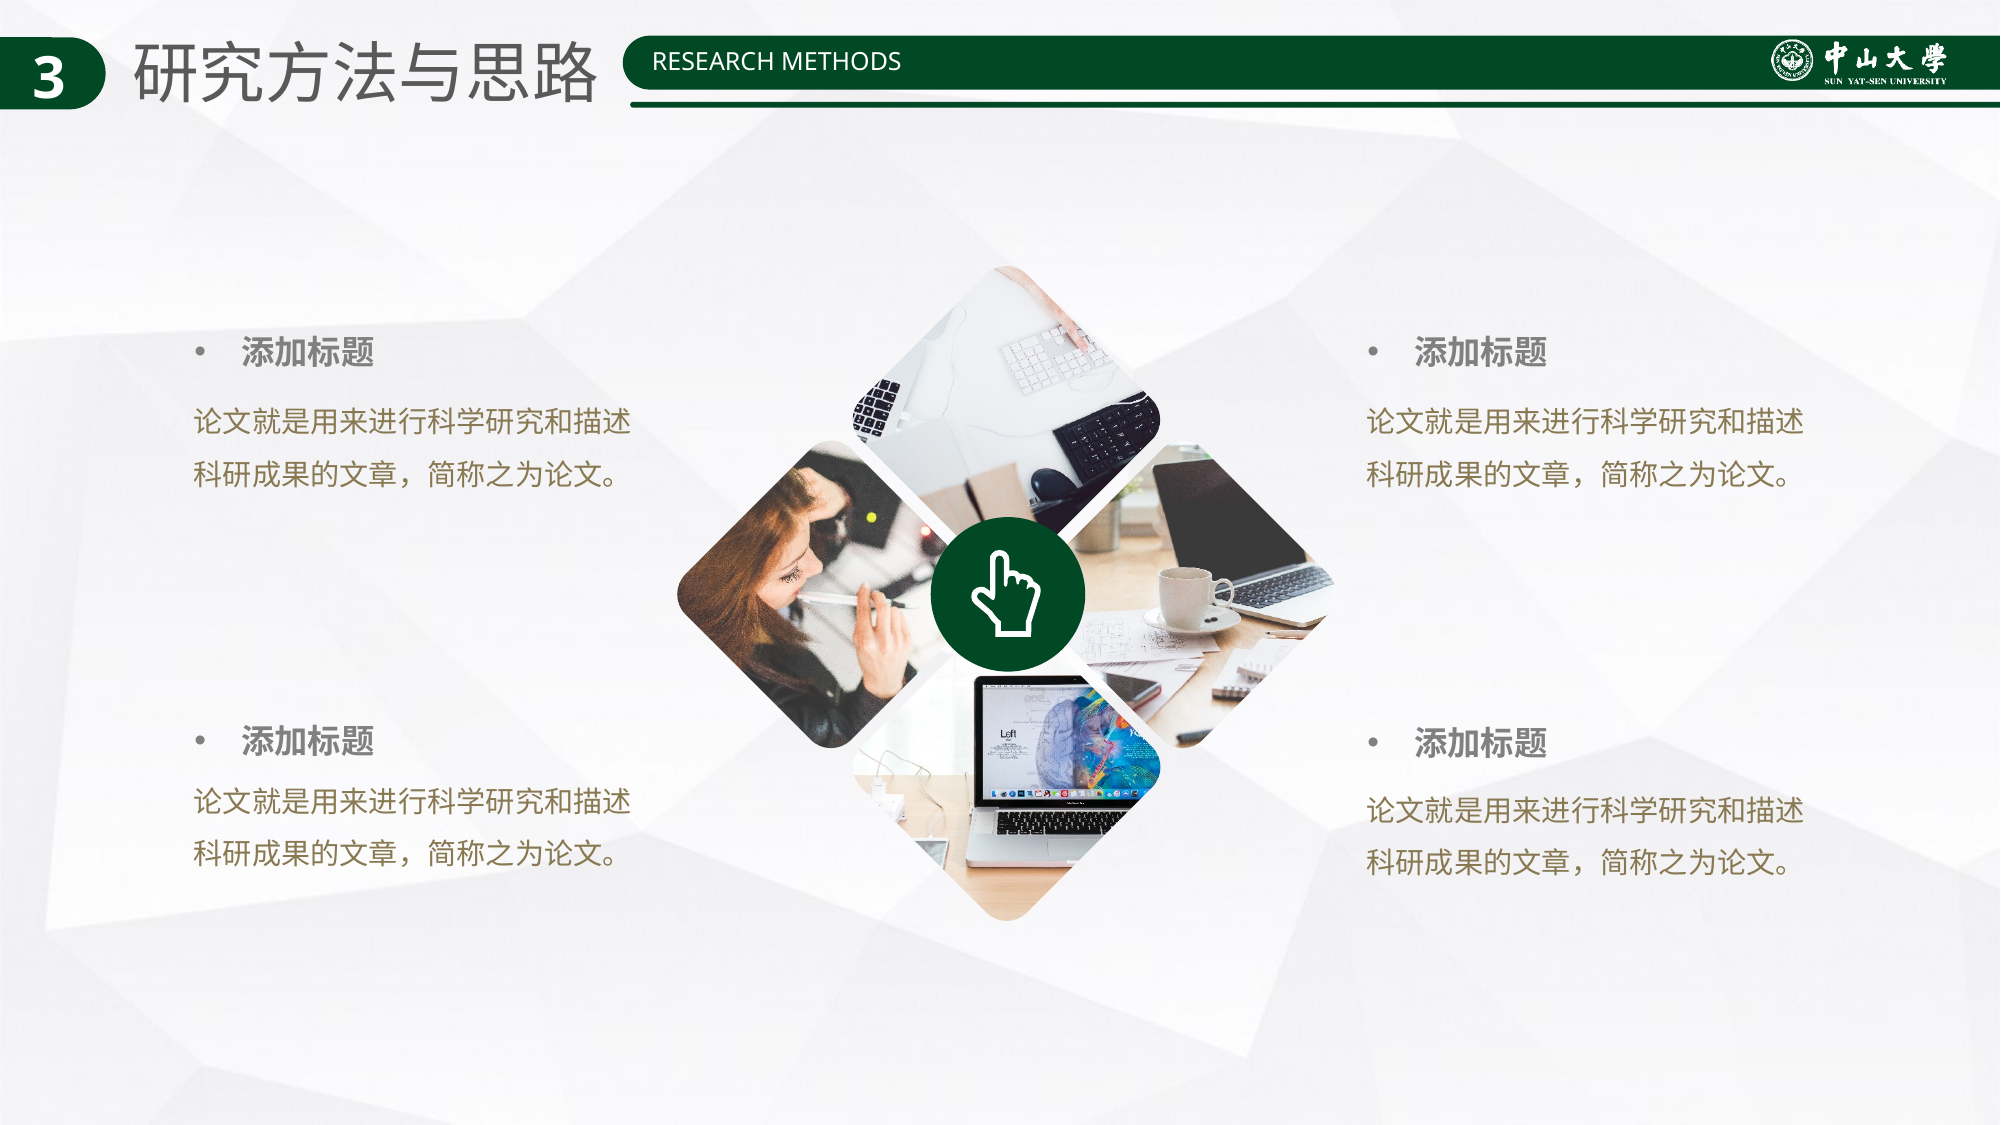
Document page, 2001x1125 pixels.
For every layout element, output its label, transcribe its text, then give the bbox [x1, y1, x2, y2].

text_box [1351, 323, 1822, 500]
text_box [178, 712, 649, 880]
picture [0, 0, 2001, 1125]
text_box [0, 33, 106, 119]
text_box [178, 323, 649, 500]
text_box 研究方法与思路 [116, 23, 615, 119]
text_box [1351, 714, 1822, 889]
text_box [677, 265, 1337, 921]
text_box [622, 35, 2000, 108]
